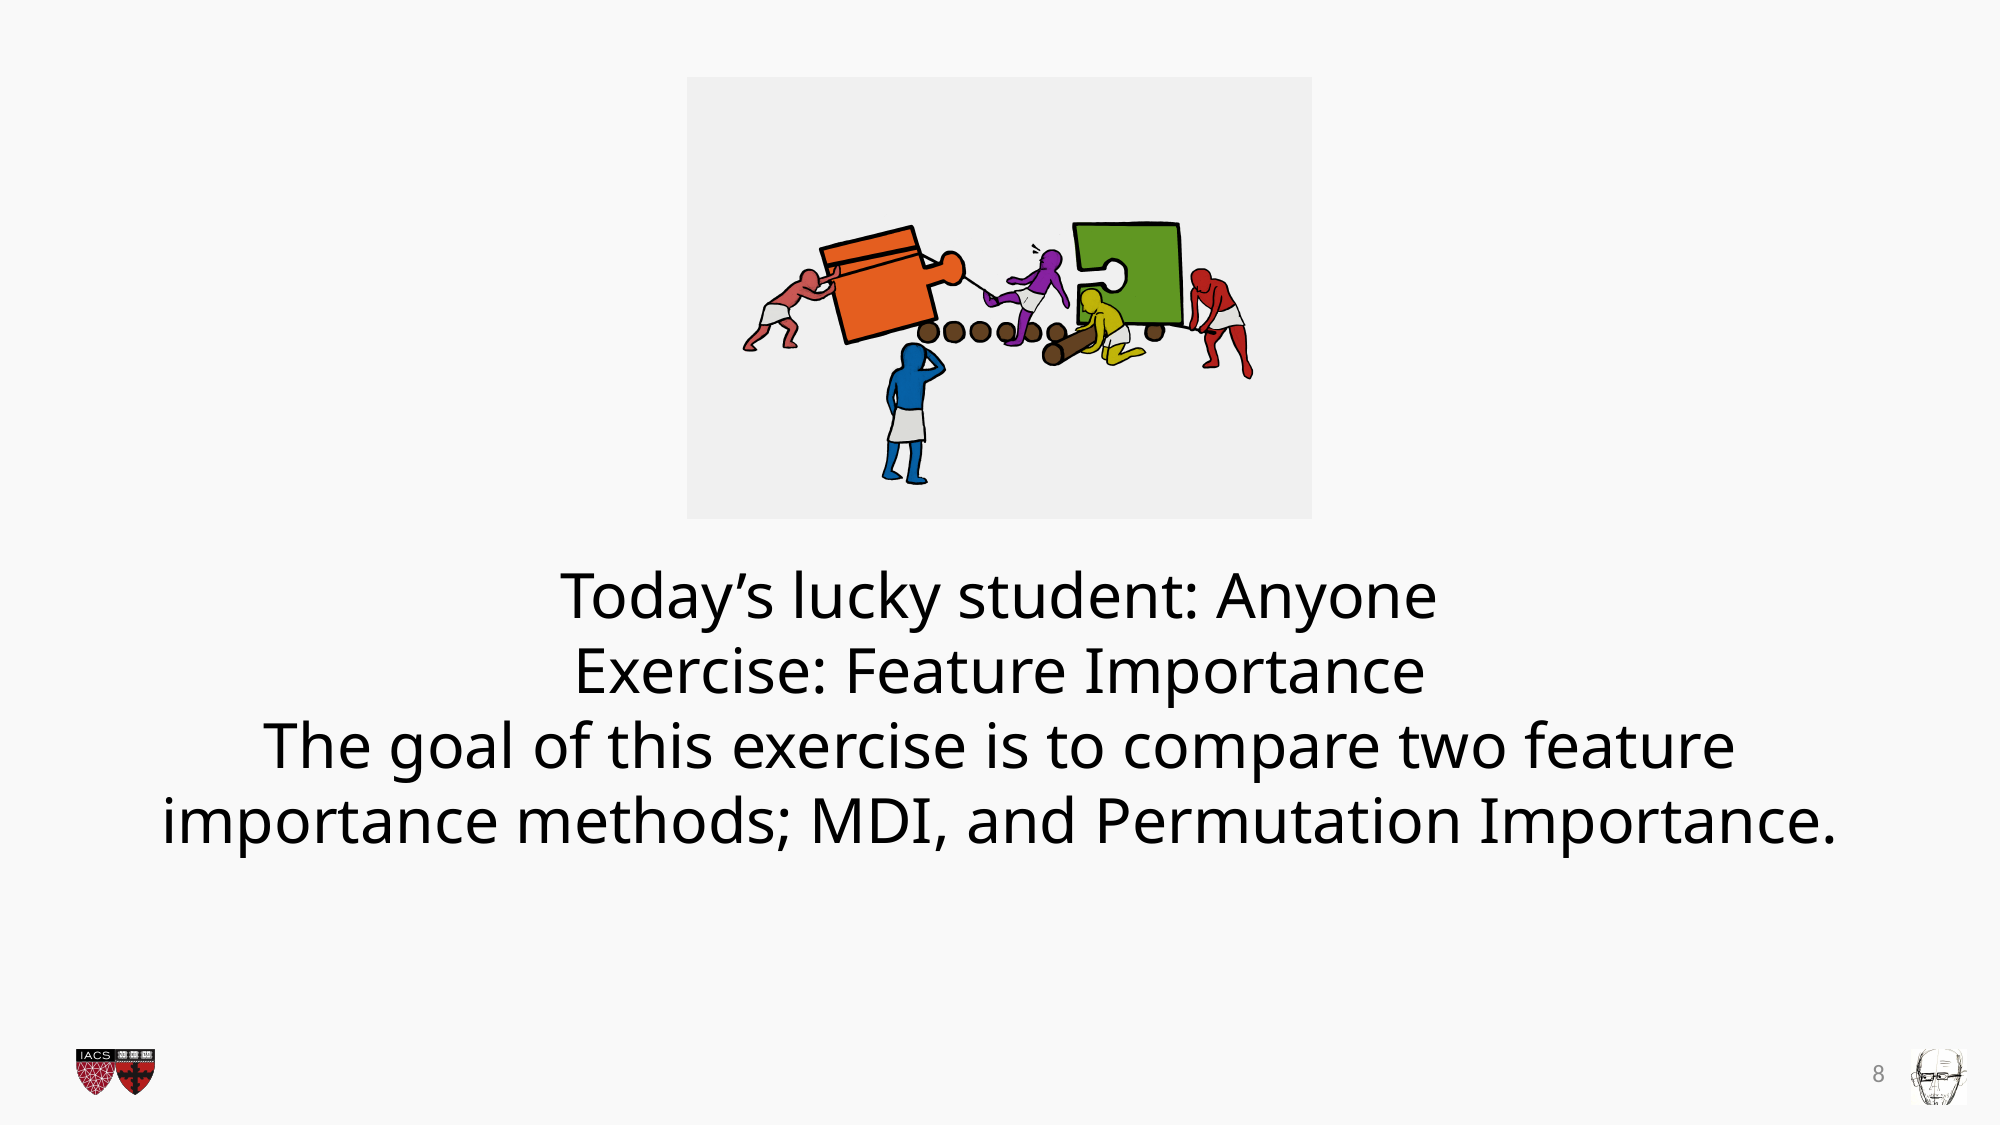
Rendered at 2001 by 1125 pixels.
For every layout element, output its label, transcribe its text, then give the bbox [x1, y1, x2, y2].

picture [75, 1049, 155, 1095]
slide_number 8 [1433, 1042, 1900, 1103]
title Today’s lucky student: Anyone Exercise: Feature Importance The goal of this exercise is to compare two feature importance methods; MDI, and Permutation Importance. [137, 548, 1863, 670]
picture [1911, 1049, 1967, 1105]
picture [687, 77, 1312, 519]
